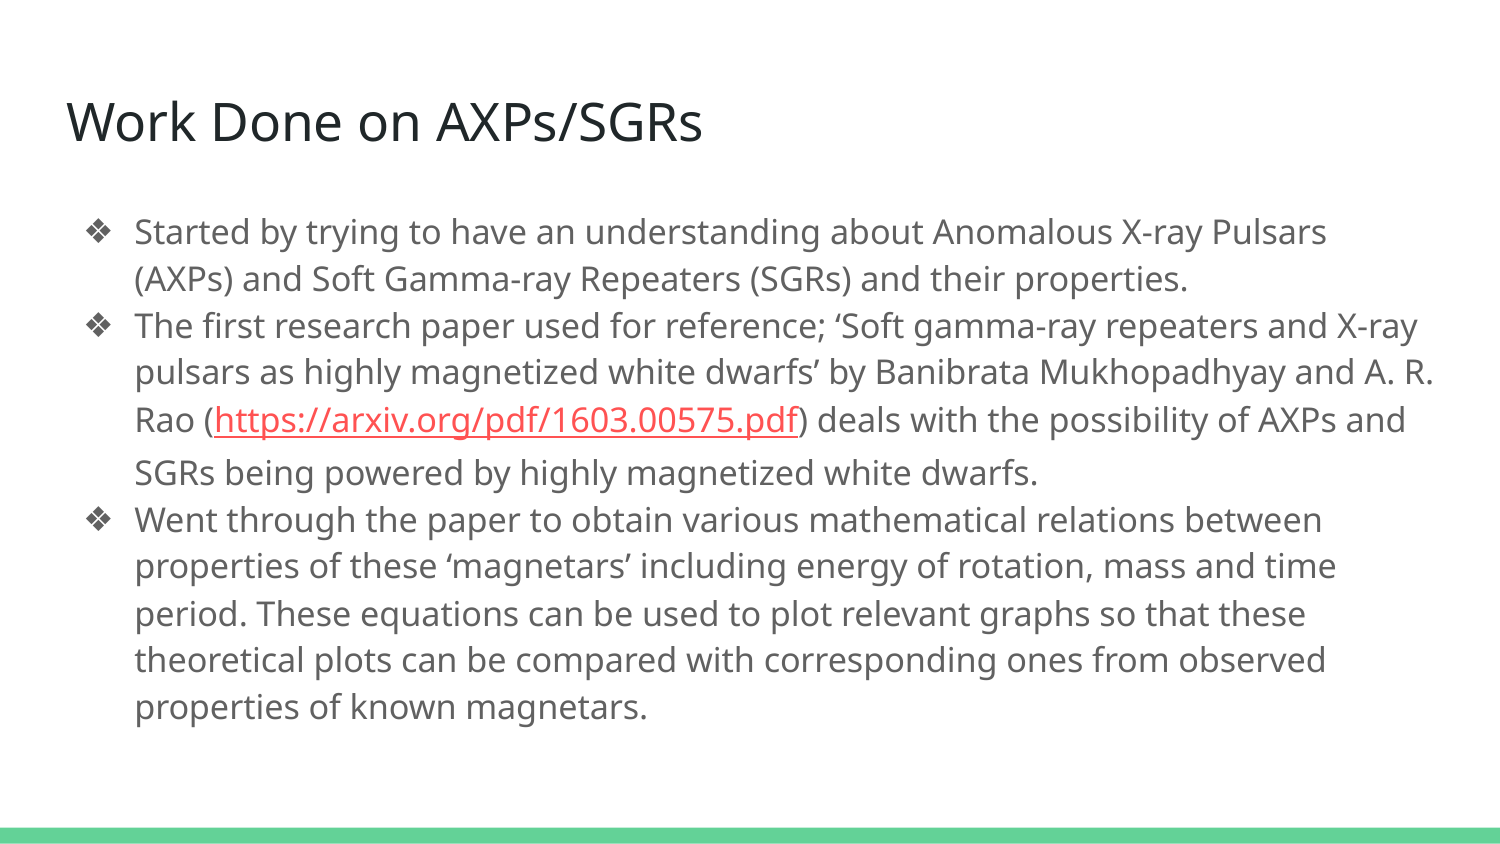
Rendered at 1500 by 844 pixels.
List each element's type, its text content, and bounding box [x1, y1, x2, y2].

list Started by trying to have an understanding about Anomalous X-ray Pulsars (AXPs) and Soft Gamma-ray Repeaters (SGRs) and their properties. The first research paper used for reference; ‘Soft gamma-ray repeaters and X-ray pulsars as highly magnetized white dwarfs’ by Banibrata Mukhopadhyay and A. R. Rao (https://arxiv.org/pdf/1603.00575.pdf) deals with the possibility of AXPs and SGRs being powered by highly magnetized white dwarfs. Went through the paper to obtain various mathematical relations between properties of these ‘magnetars’ including energy of rotation, mass and time period. These equations can be used to plot relevant graphs so that these theoretical plots can be compared with corresponding ones from observed properties of known magnetars. [51, 189, 1449, 750]
title Work Done on AXPs/SGRs [51, 72, 1449, 167]
